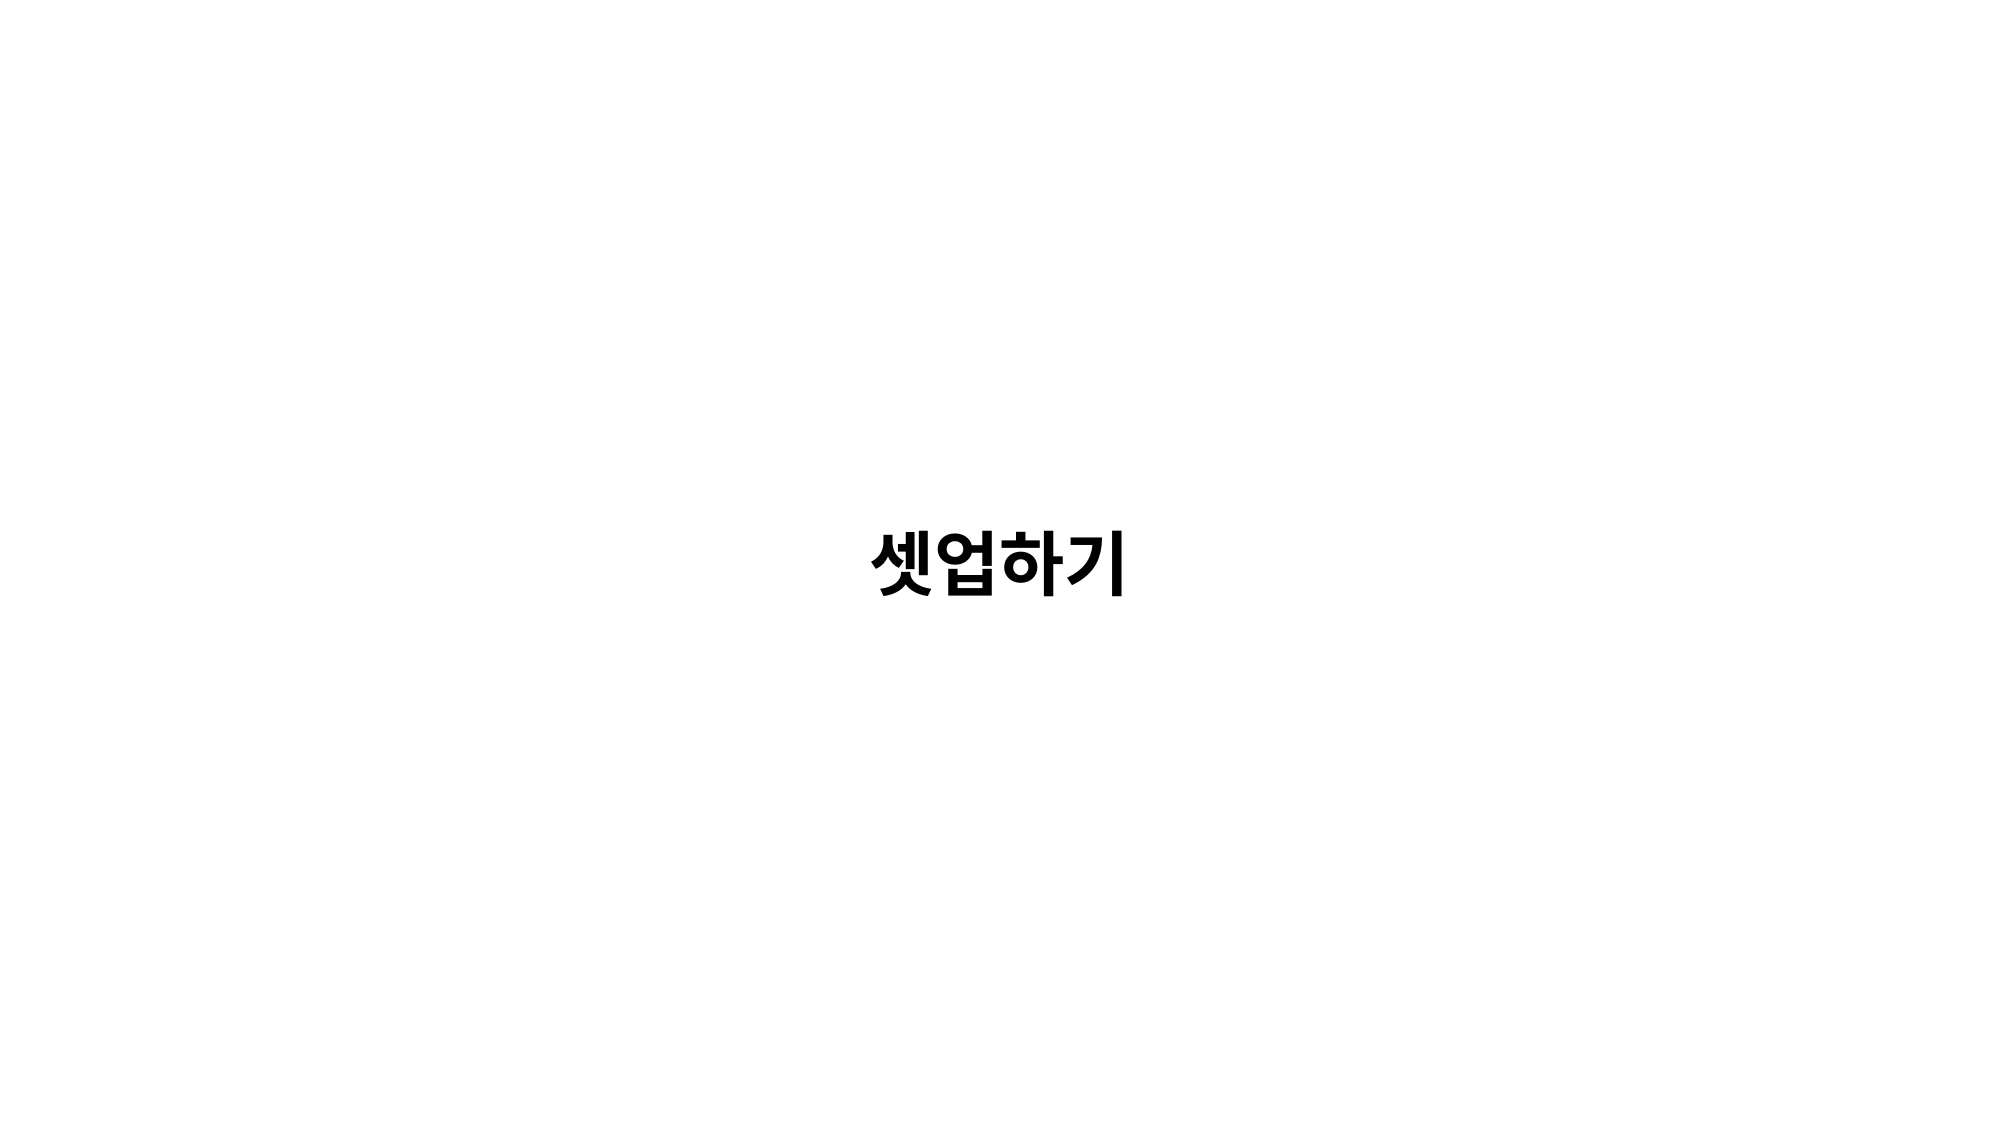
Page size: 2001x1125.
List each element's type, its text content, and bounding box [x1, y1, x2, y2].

text_box 셋업하기 [855, 511, 1145, 612]
